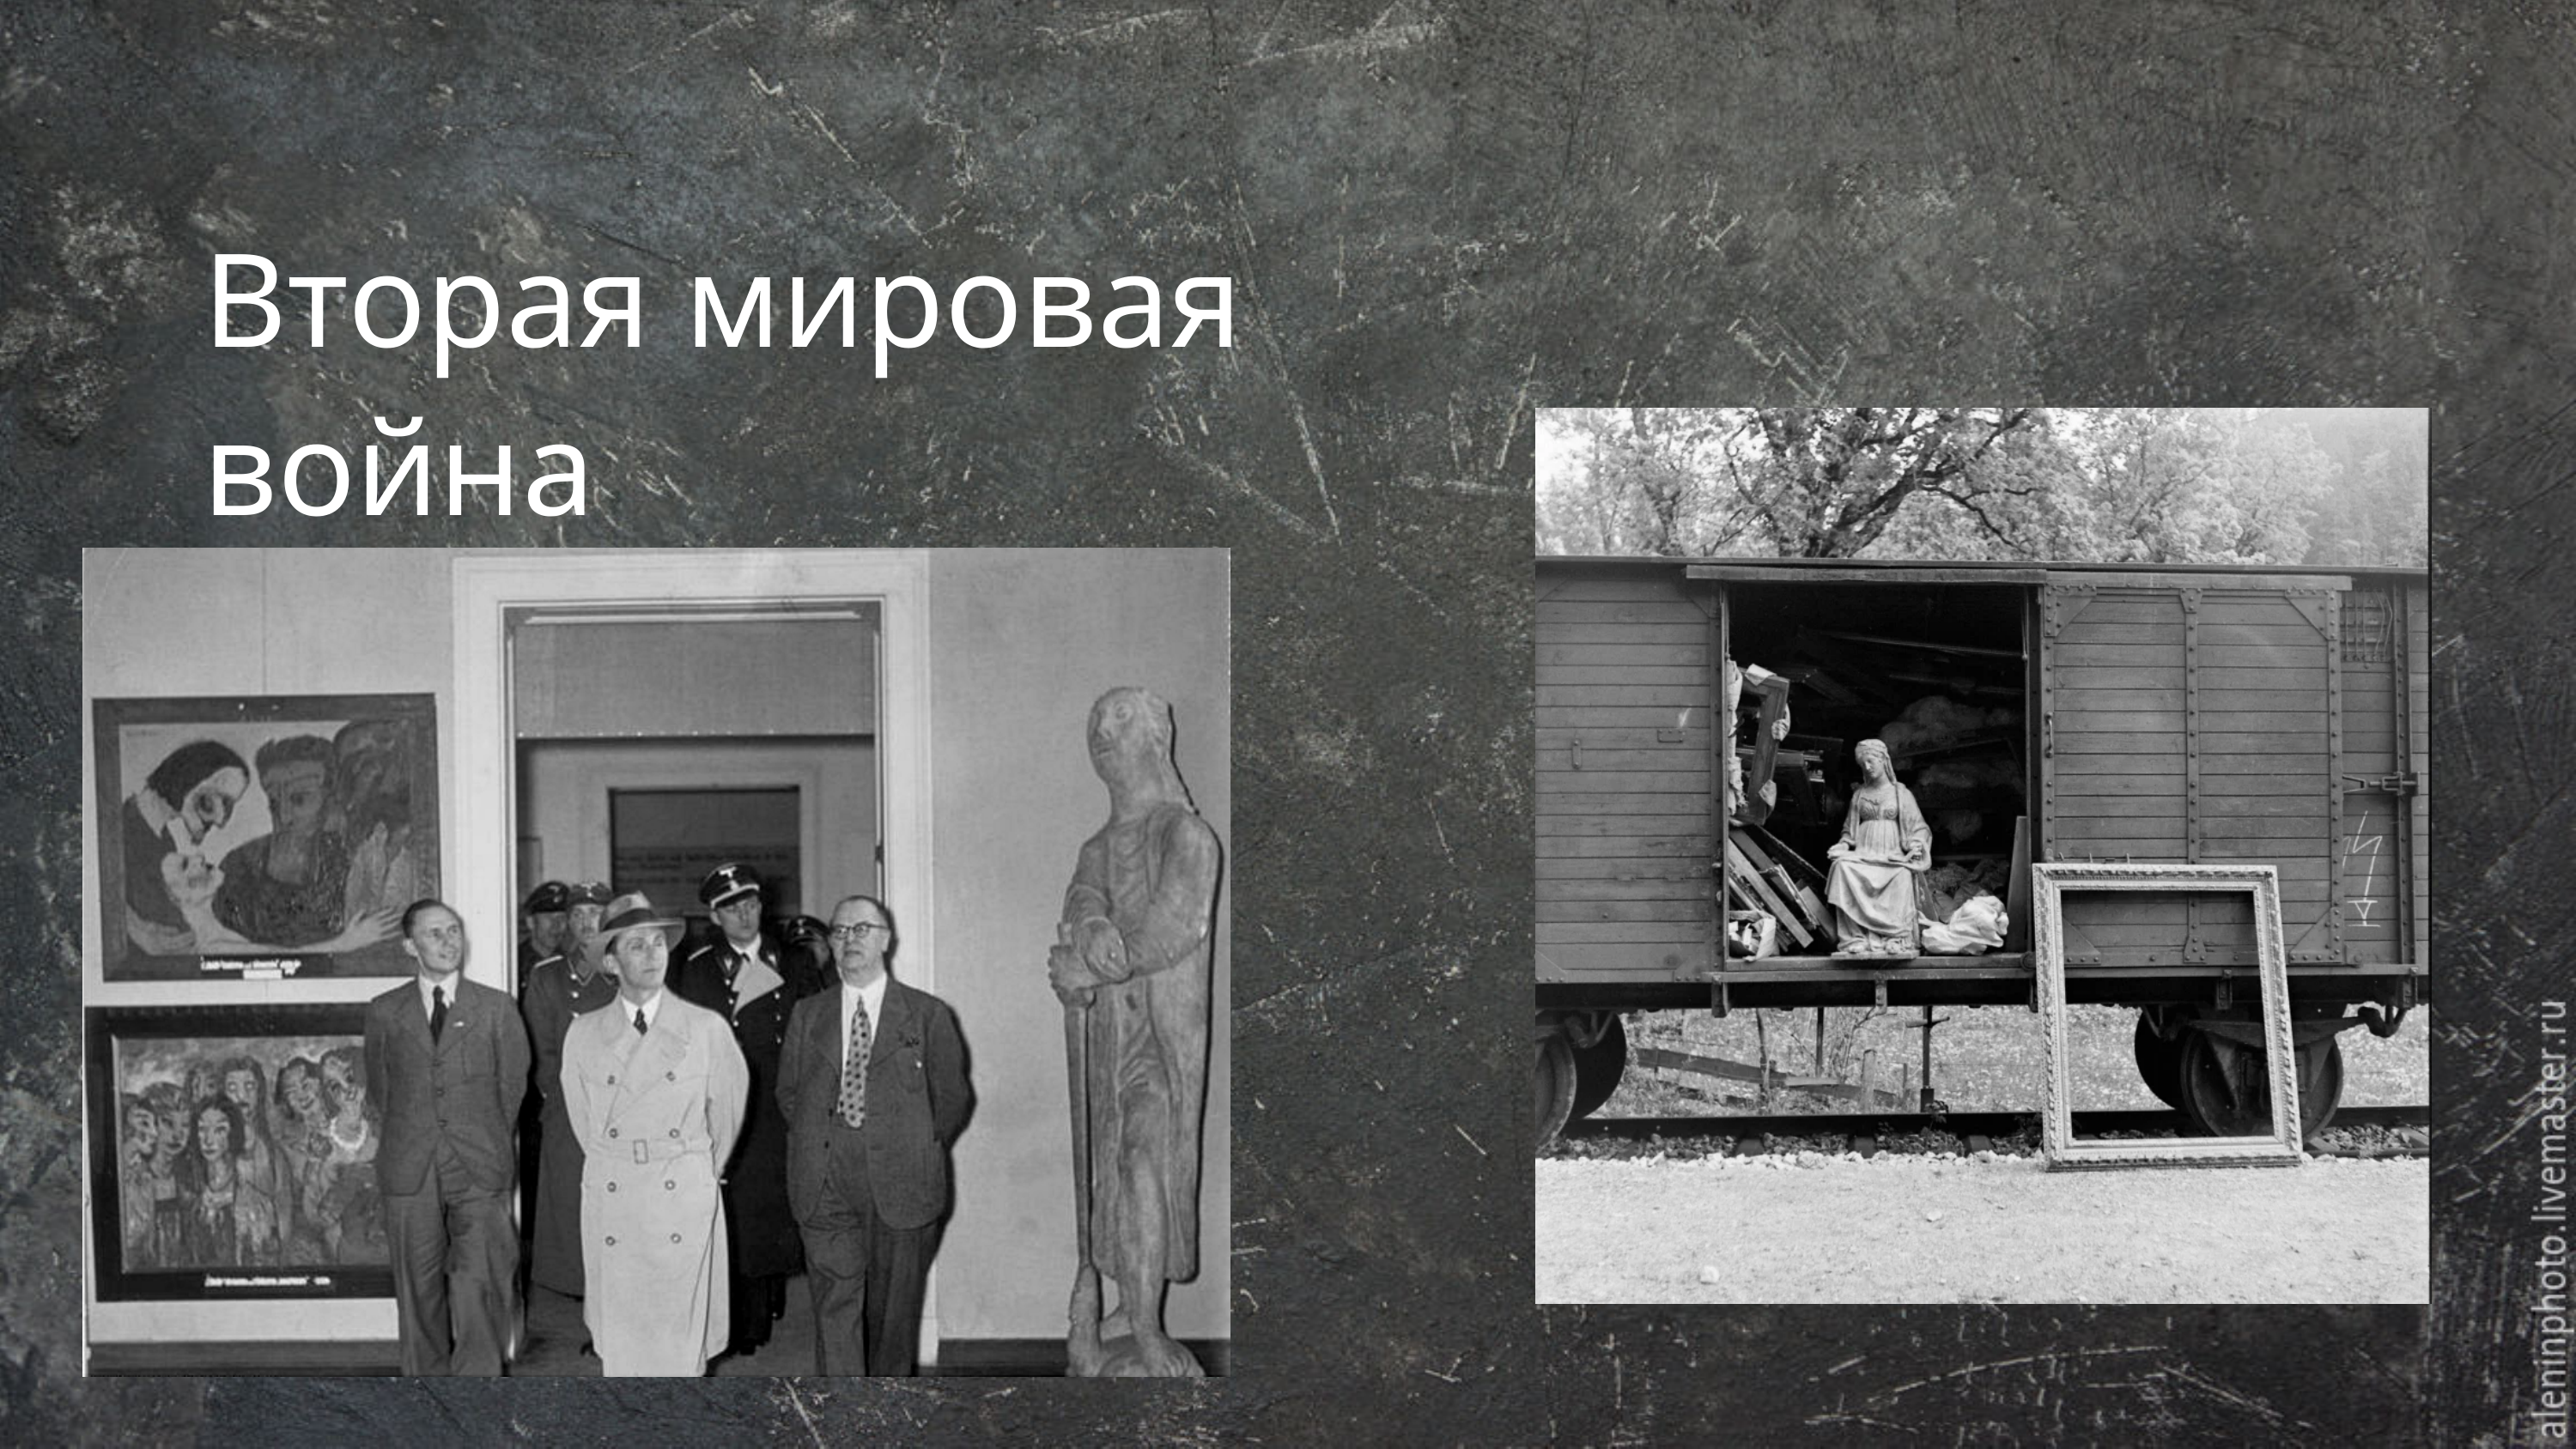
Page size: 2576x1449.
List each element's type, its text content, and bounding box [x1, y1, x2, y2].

picture [0, 0, 2576, 1449]
text_box Вторая мировая война [203, 204, 1612, 542]
